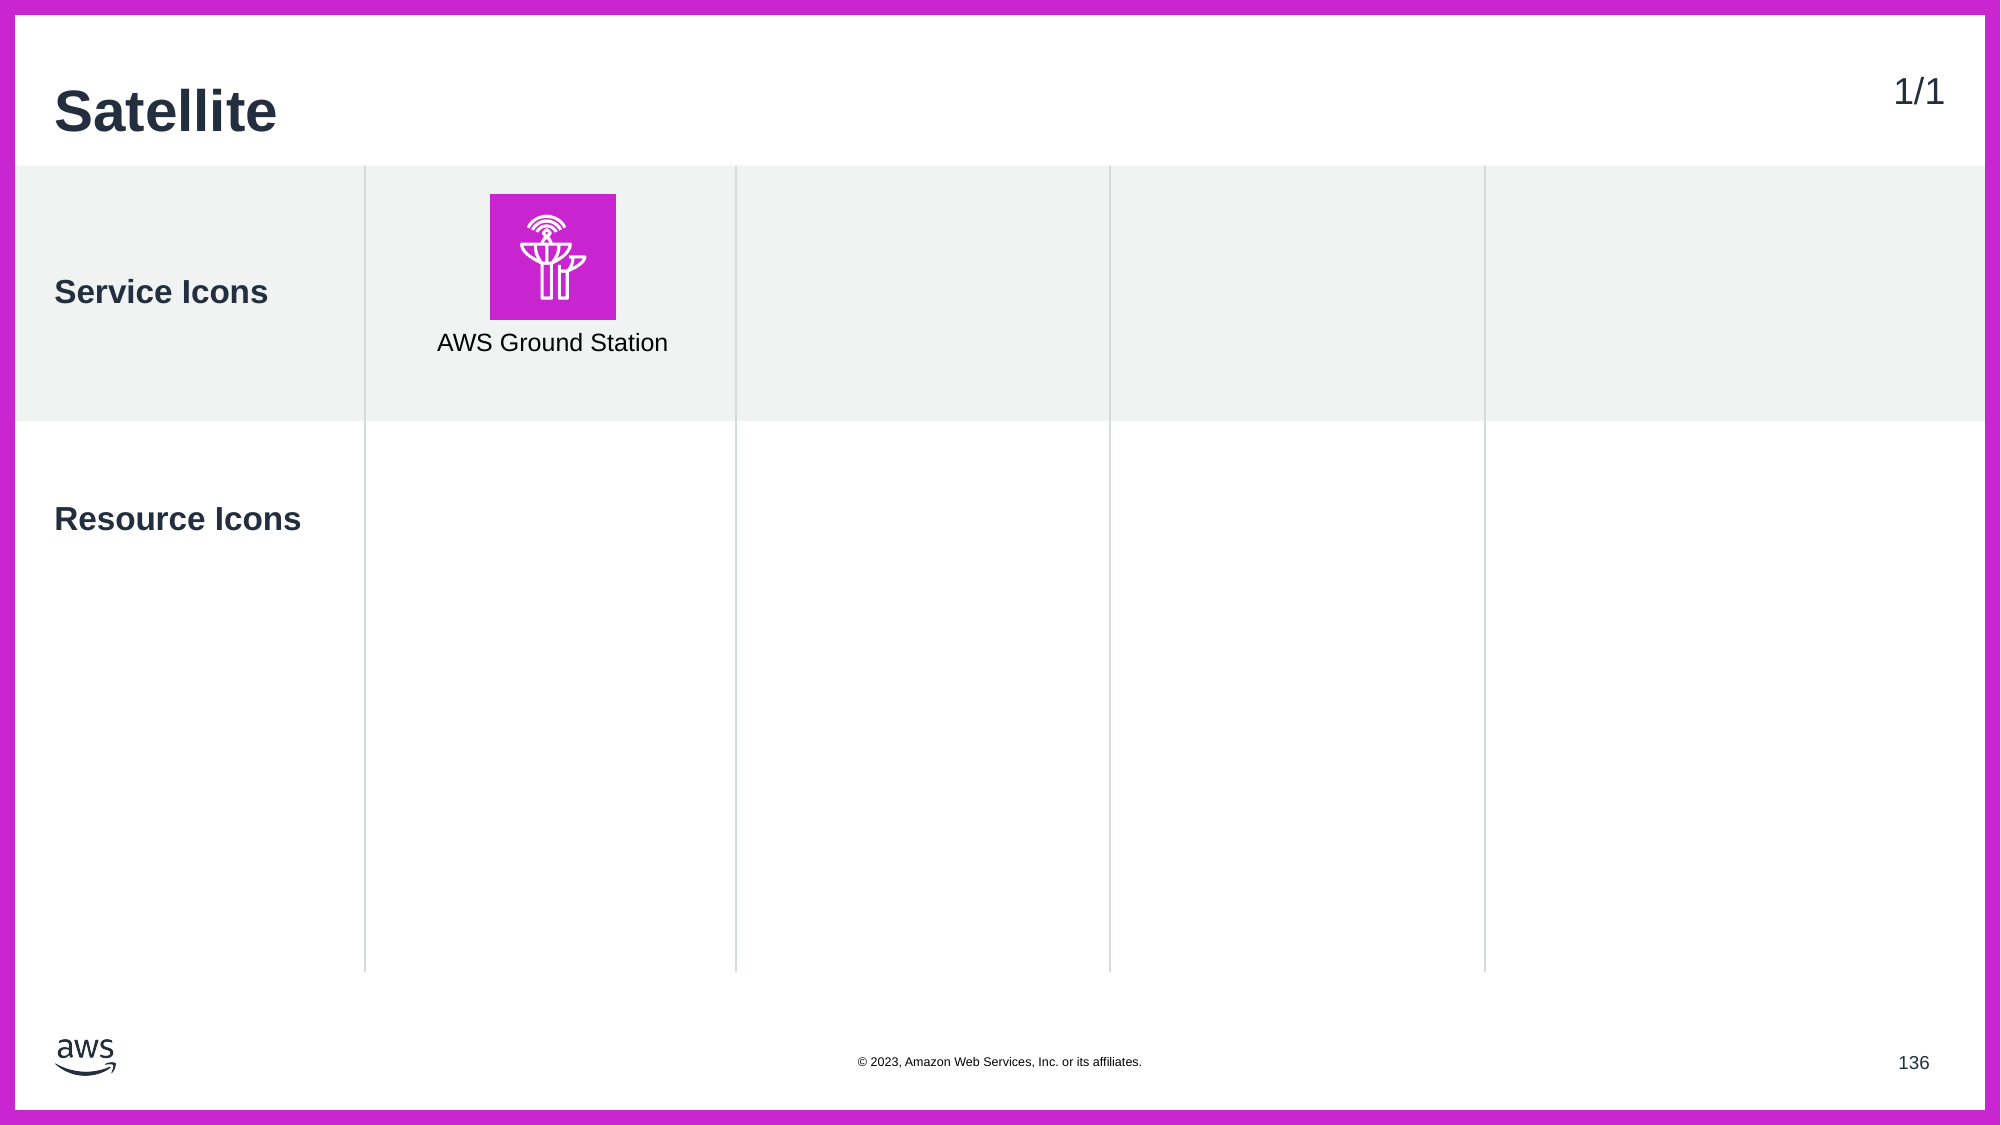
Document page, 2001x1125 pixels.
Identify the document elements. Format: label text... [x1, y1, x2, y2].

list 1/1 [1693, 59, 1961, 166]
picture [490, 194, 616, 320]
picture [55, 1039, 116, 1076]
title Satellite [39, 59, 1457, 166]
footer © 2023, Amazon Web Services, Inc. or its affiliates. [662, 1031, 1338, 1092]
slide_number 136 [1494, 1031, 1945, 1092]
text_box AWS Ground Station [369, 319, 735, 364]
